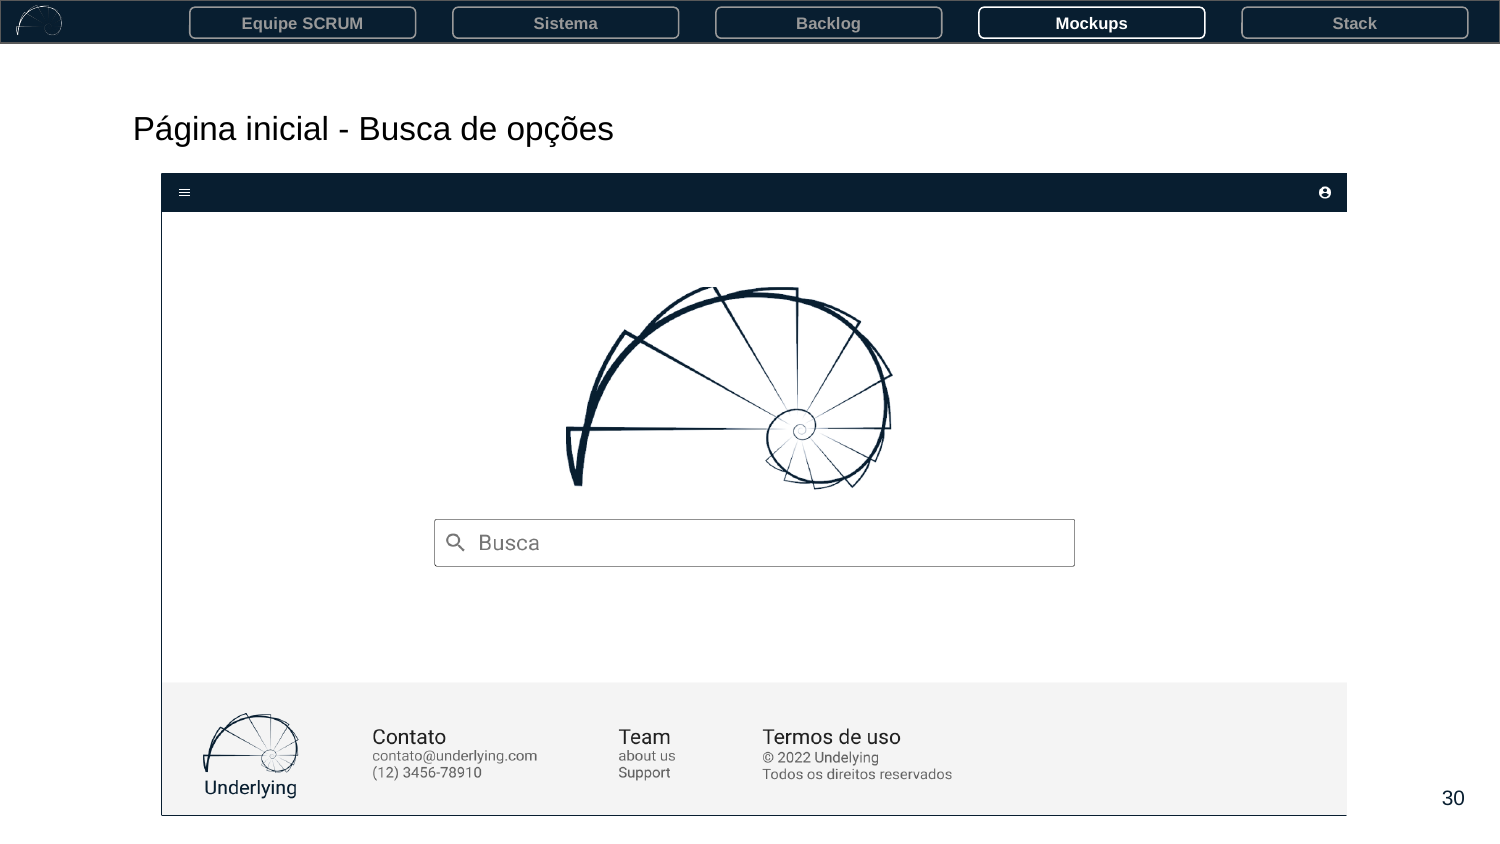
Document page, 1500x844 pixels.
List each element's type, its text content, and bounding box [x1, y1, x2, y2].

text_box Backlog [715, 7, 942, 39]
text_box Página inicial - Busca de opções [117, 91, 637, 162]
text_box Stack [1241, 7, 1468, 39]
text_box Equipe SCRUM [189, 7, 416, 39]
text_box Sistema [452, 7, 679, 39]
slide_number ‹#› [1389, 764, 1480, 830]
picture [161, 173, 1347, 816]
text_box Mockups [978, 7, 1205, 39]
picture [16, 5, 63, 38]
